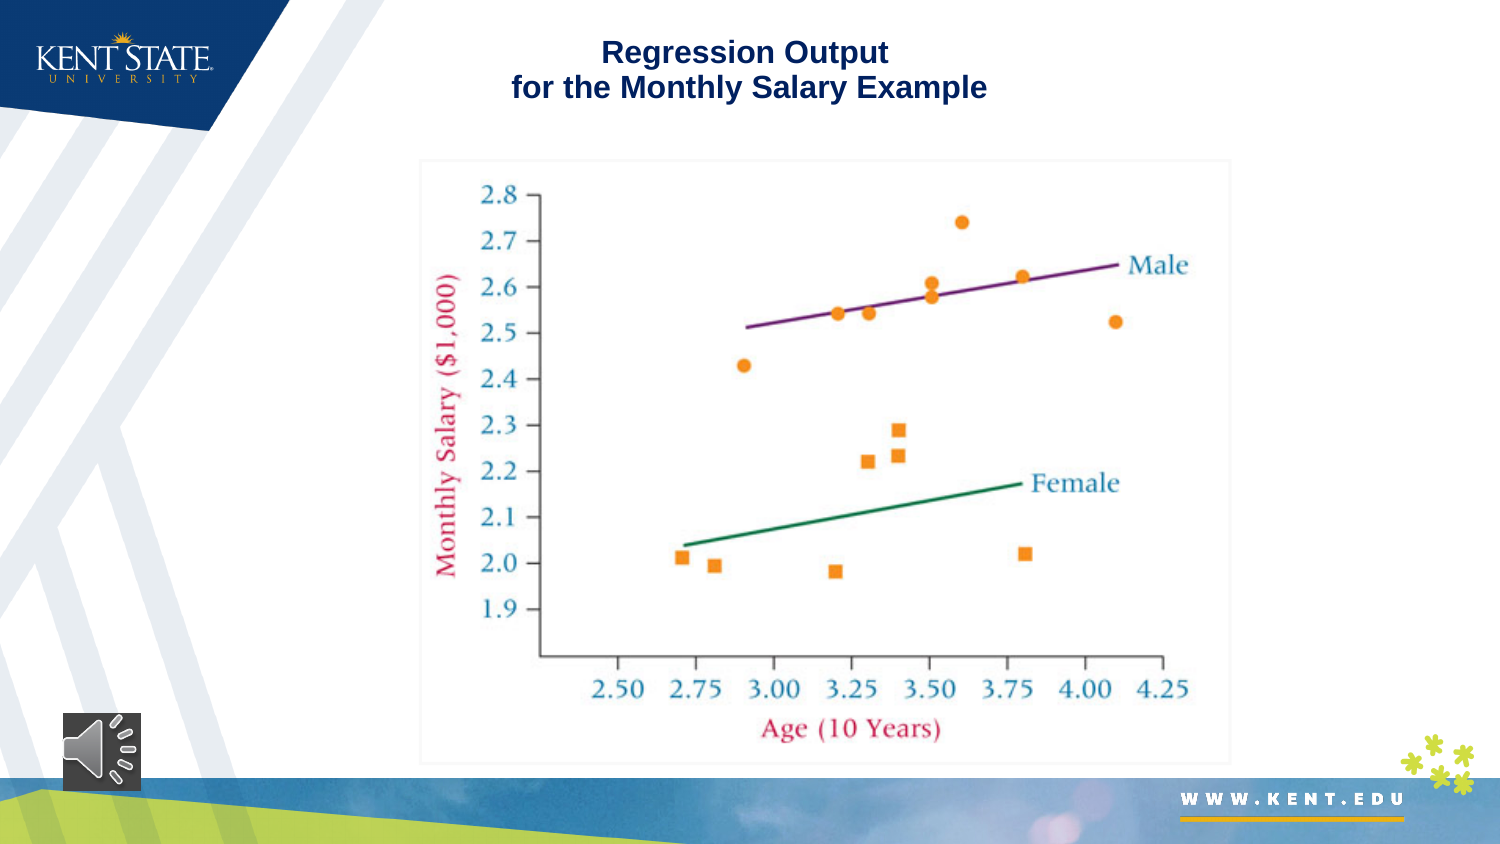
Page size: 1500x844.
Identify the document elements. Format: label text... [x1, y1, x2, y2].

title Regression Output for the Monthly Salary Example [234, 28, 1266, 113]
picture [0, 0, 1500, 844]
picture [421, 162, 1229, 762]
